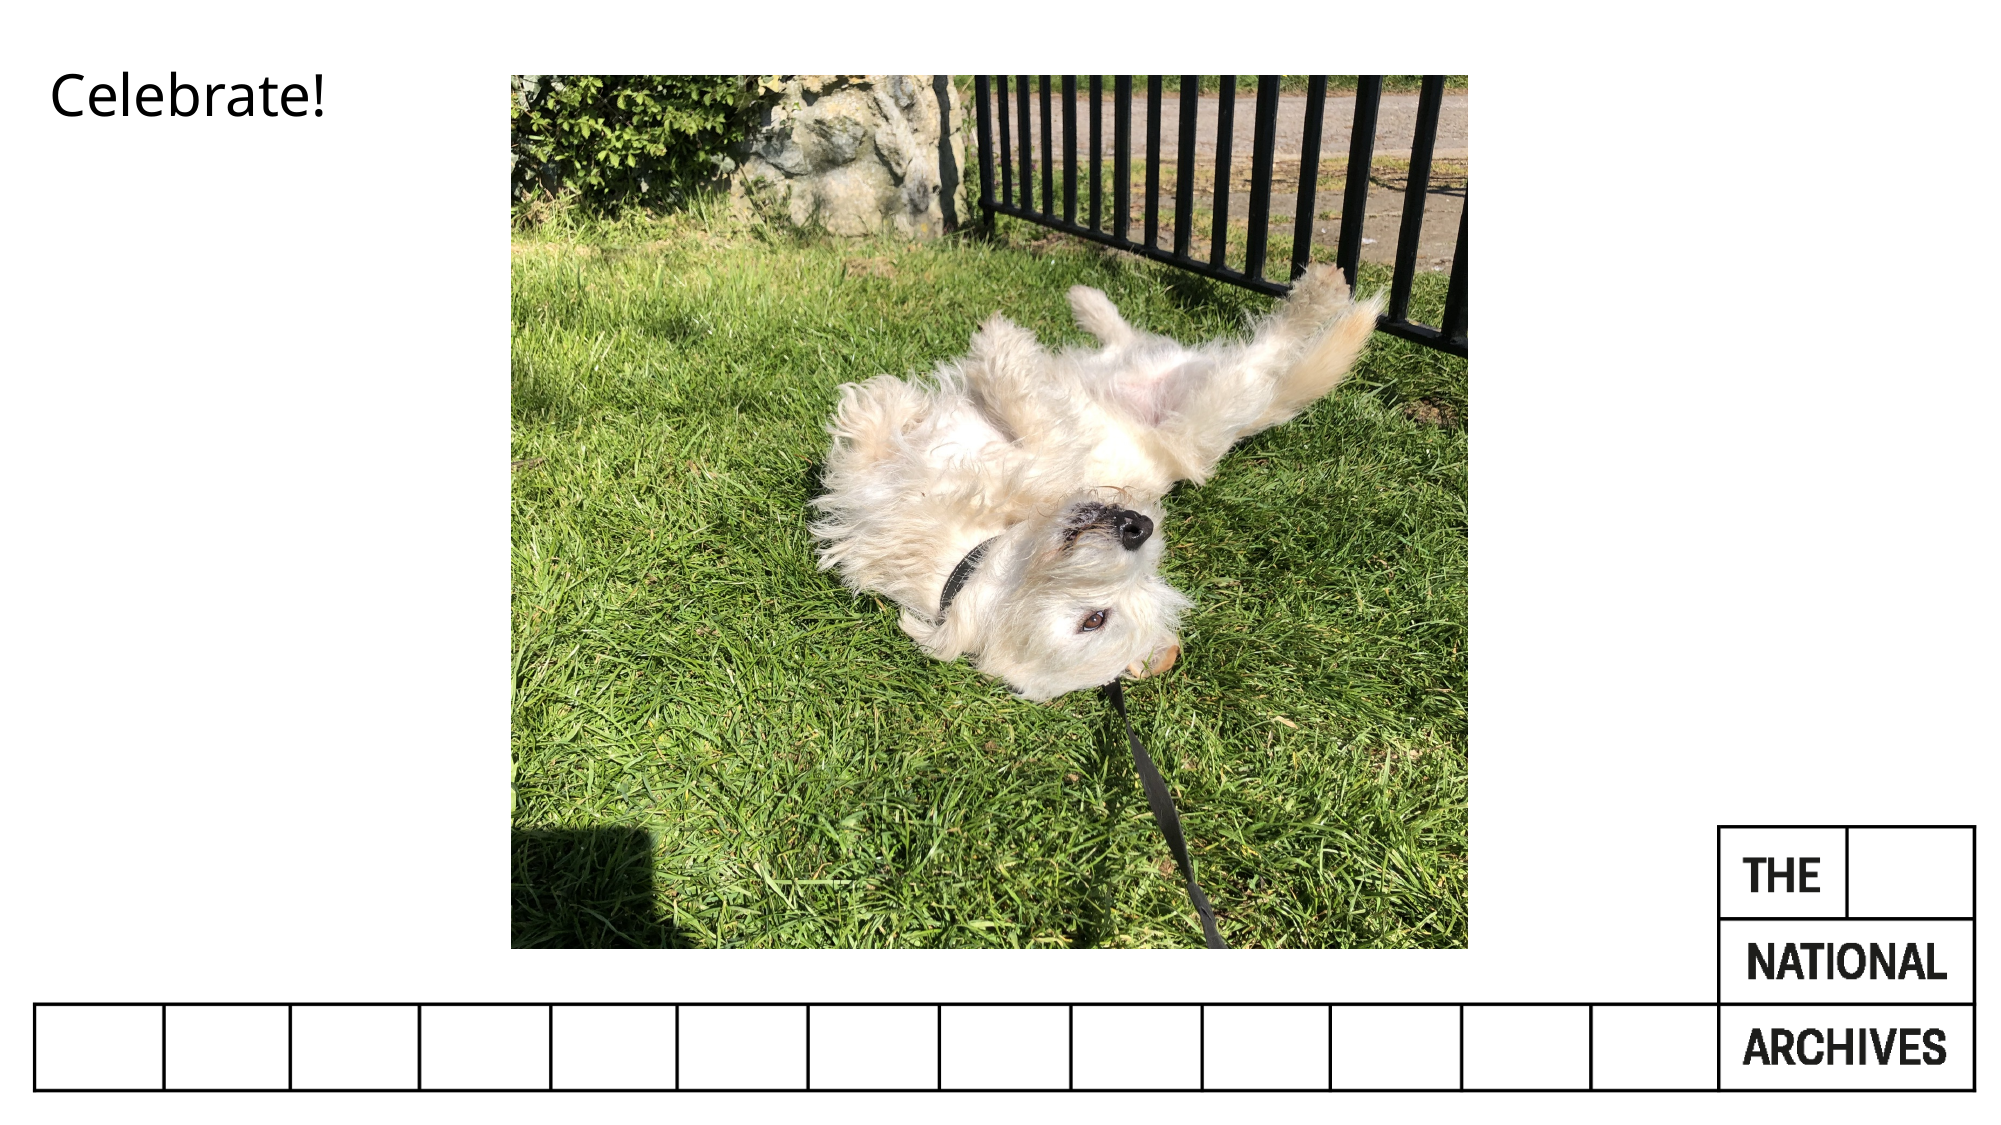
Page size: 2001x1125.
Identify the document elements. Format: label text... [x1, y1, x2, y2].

picture [0, 0, 2000, 1125]
list Celebrate! [34, 58, 437, 160]
